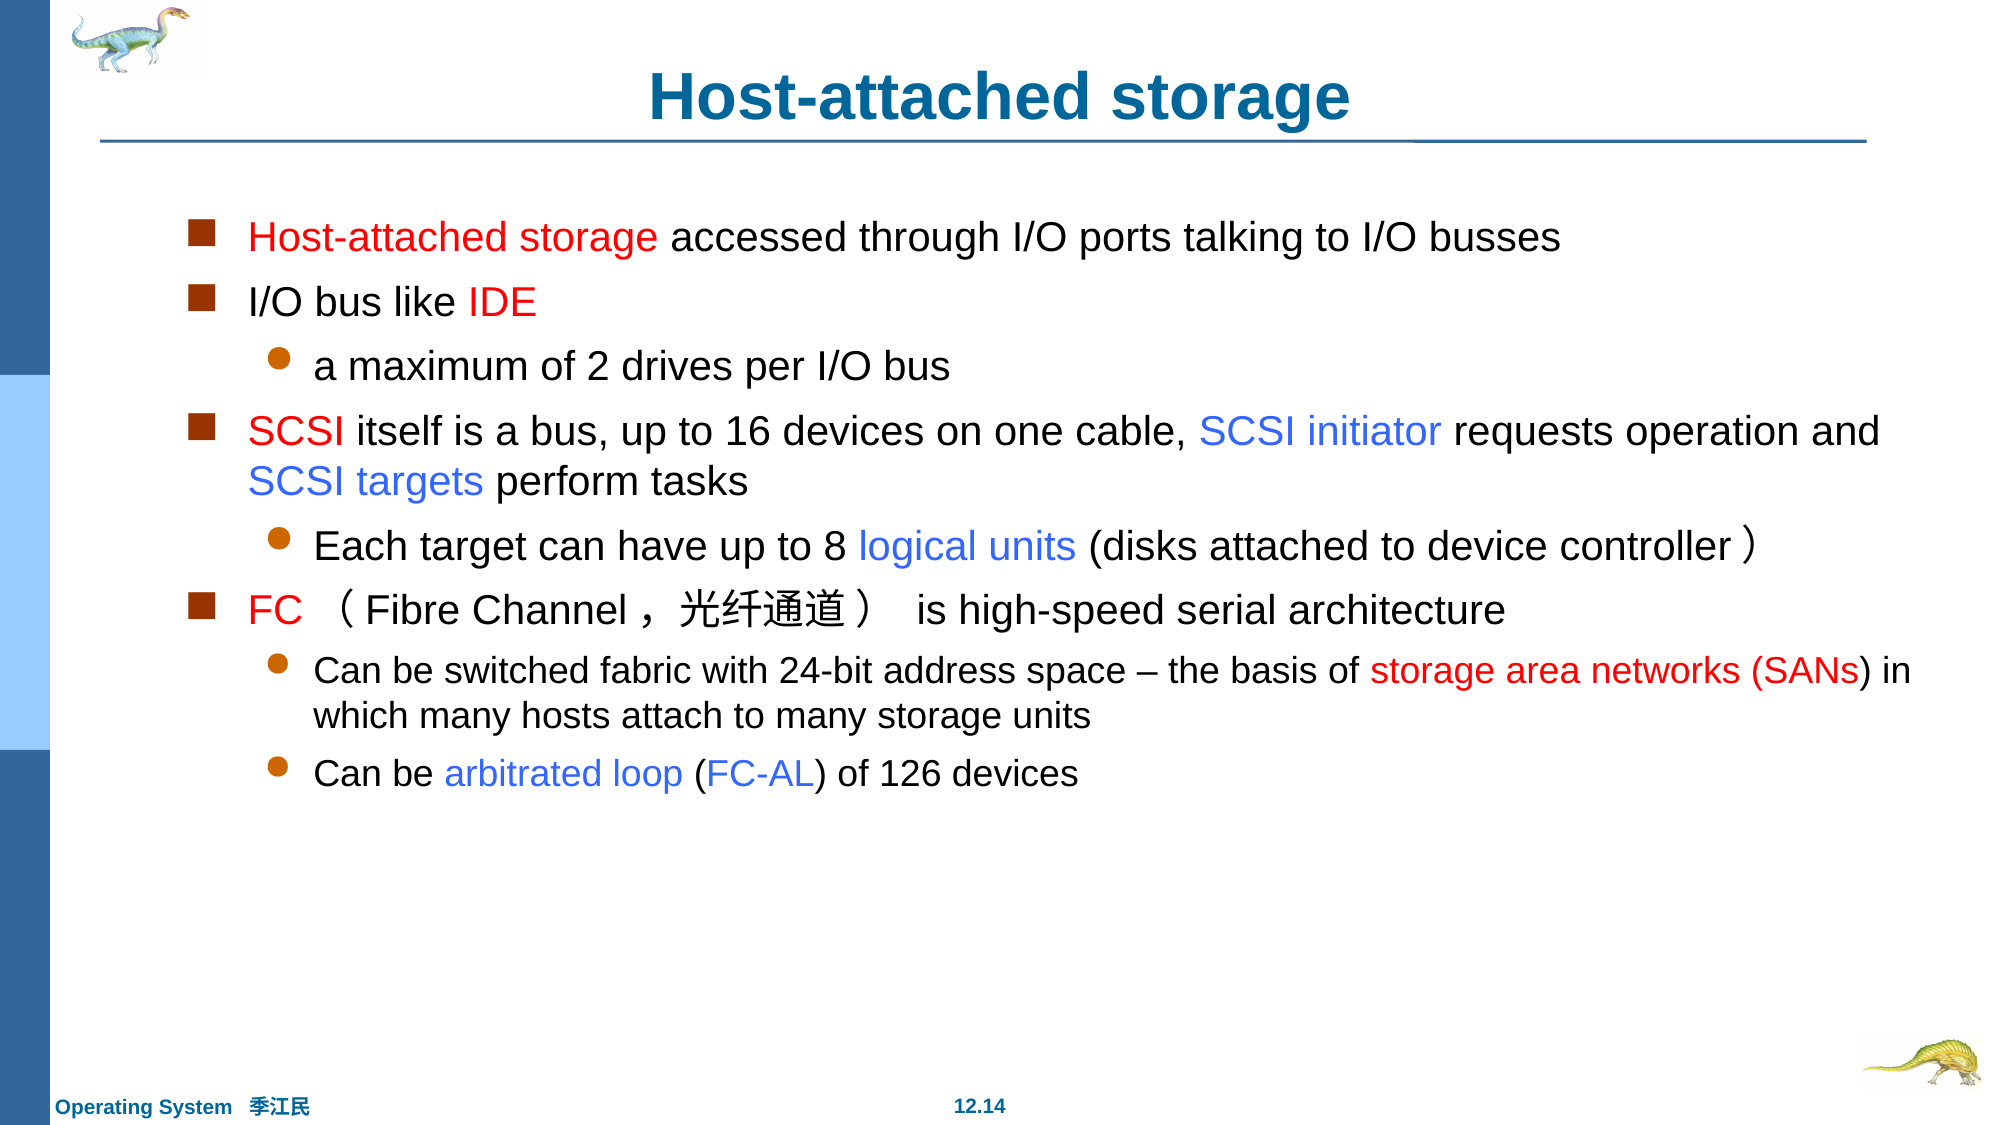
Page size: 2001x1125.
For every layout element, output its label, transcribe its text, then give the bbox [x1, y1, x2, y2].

picture [62, 0, 203, 80]
list Host-attached storage accessed through I/O ports talking to I/O busses I/O bus like IDE a maximum of 2 drives per I/O bus SCSI itself is a bus, up to 16 devices on one cable, SCSI initiator requests operation and SCSI targets perform tasks Each target can have up to 8 logical units (disks attached to device controller） FC（Fibre Channel，光纤通道 ） is high-speed serial architecture Can be switched fabric with 24-bit address space – the basis of storage area networks (SANs) in which many hosts attach to many storage units Can be arbitrated loop (FC-AL) of 126 devices [176, 202, 1977, 946]
picture [1861, 1034, 1982, 1090]
title Host-attached storage [99, 45, 1900, 141]
